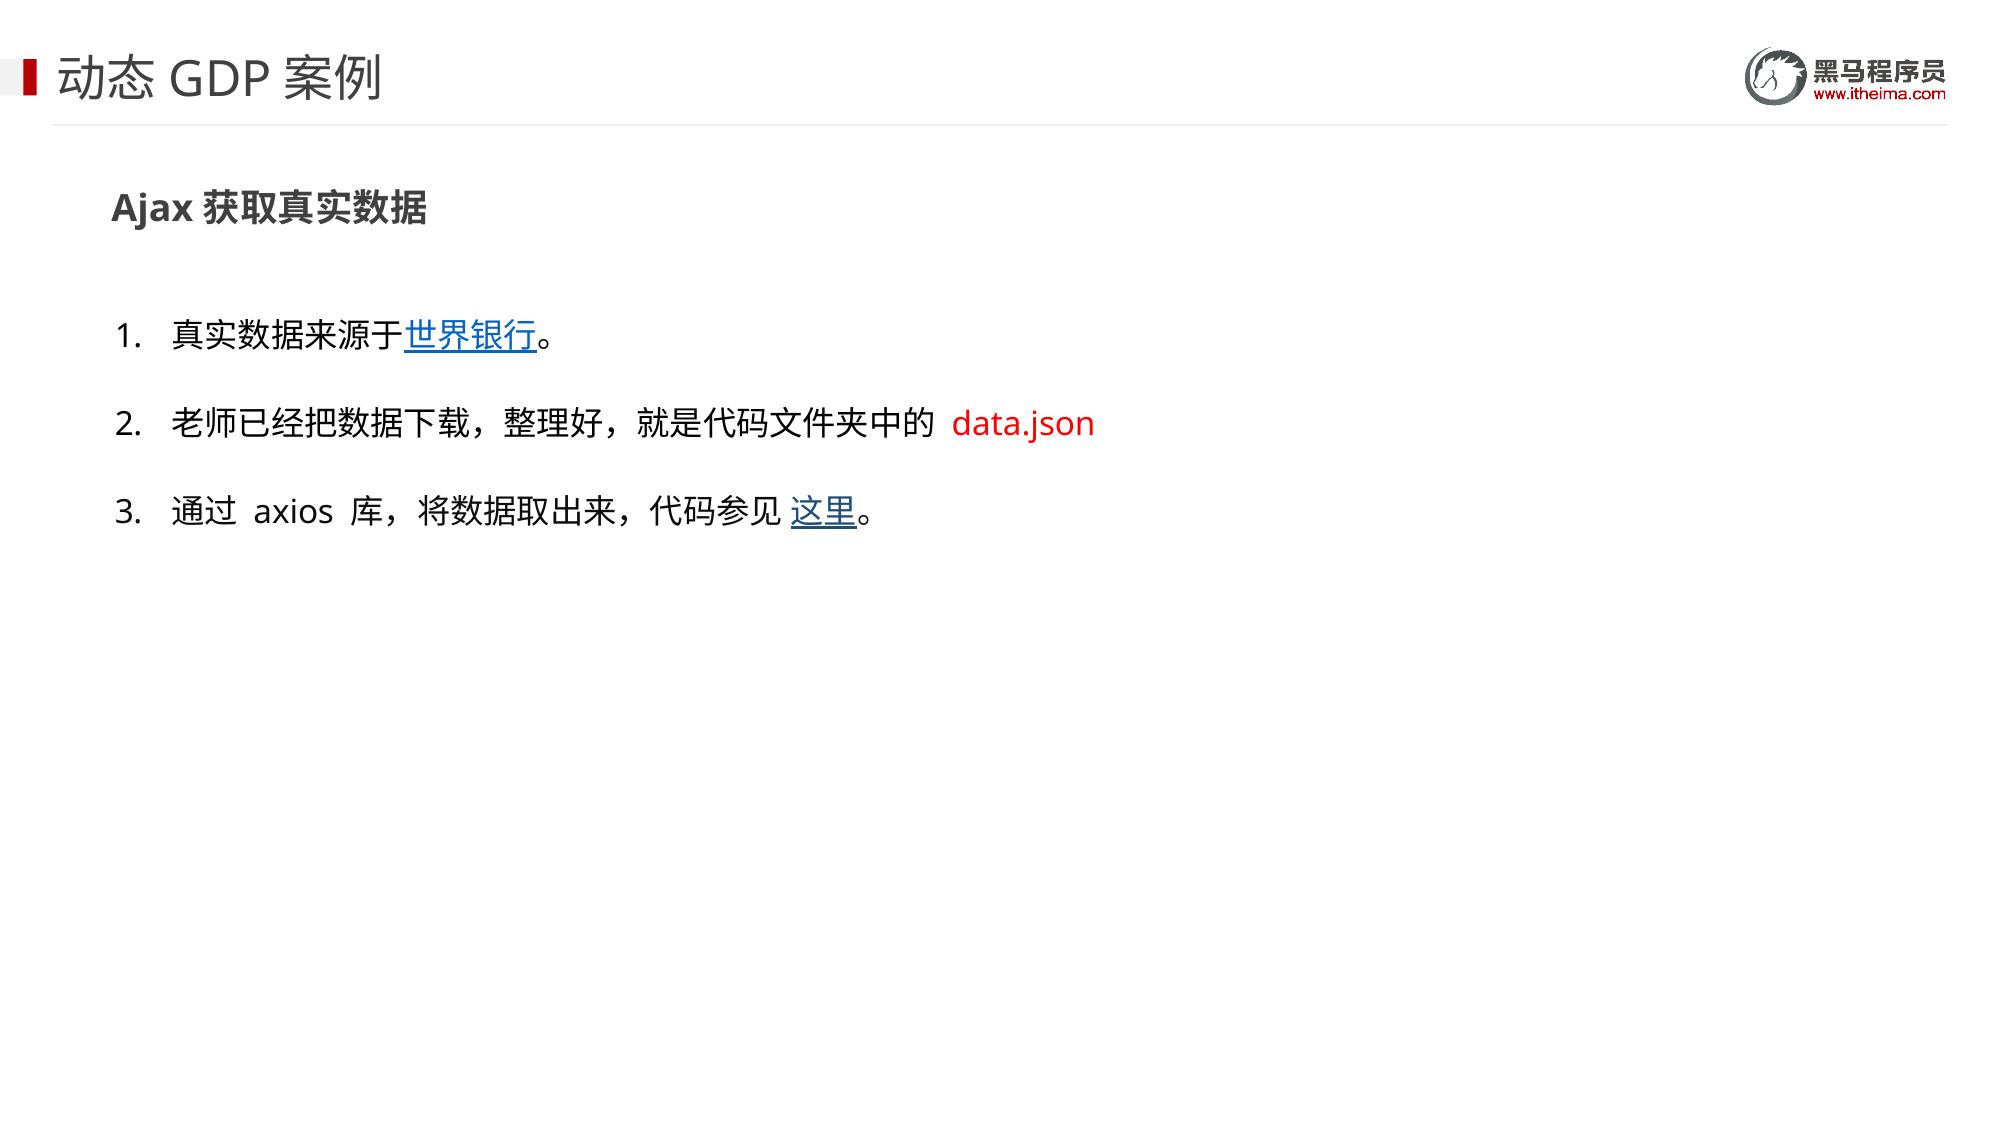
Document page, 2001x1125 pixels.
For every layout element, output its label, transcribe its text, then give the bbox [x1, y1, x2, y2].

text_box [0, 59, 37, 96]
text_box 动态GDP案例 [41, 39, 399, 115]
text_box Ajax获取真实数据 [96, 176, 443, 236]
text_box 真实数据来源于世界银行。 老师已经把数据下载，整理好，就是代码文件夹中的 data.json 通过 axios 库，将数据取出来，代码参见 这里。 [100, 259, 1112, 546]
picture [1744, 46, 1946, 106]
